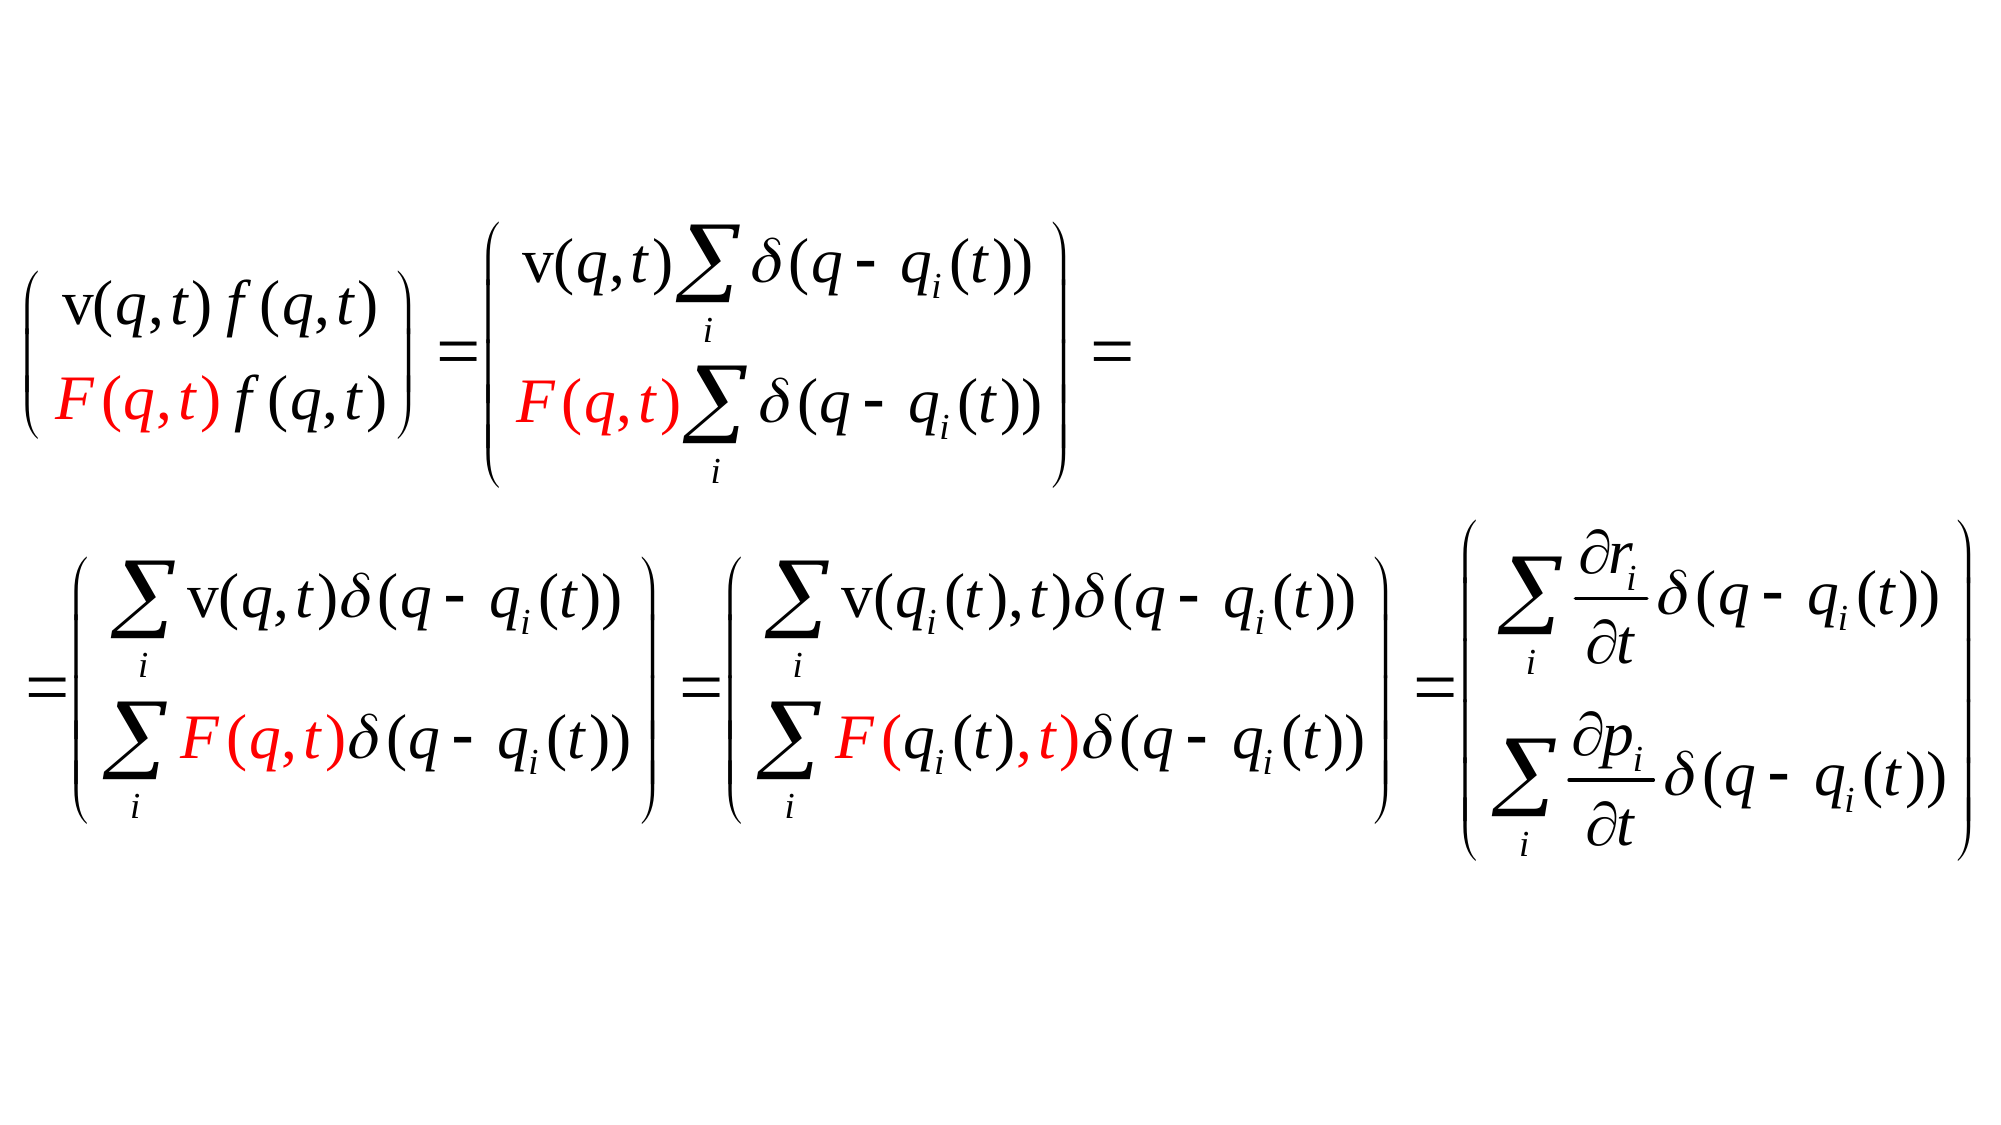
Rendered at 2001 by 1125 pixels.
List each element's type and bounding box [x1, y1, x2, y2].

text_box [12, 208, 1990, 875]
